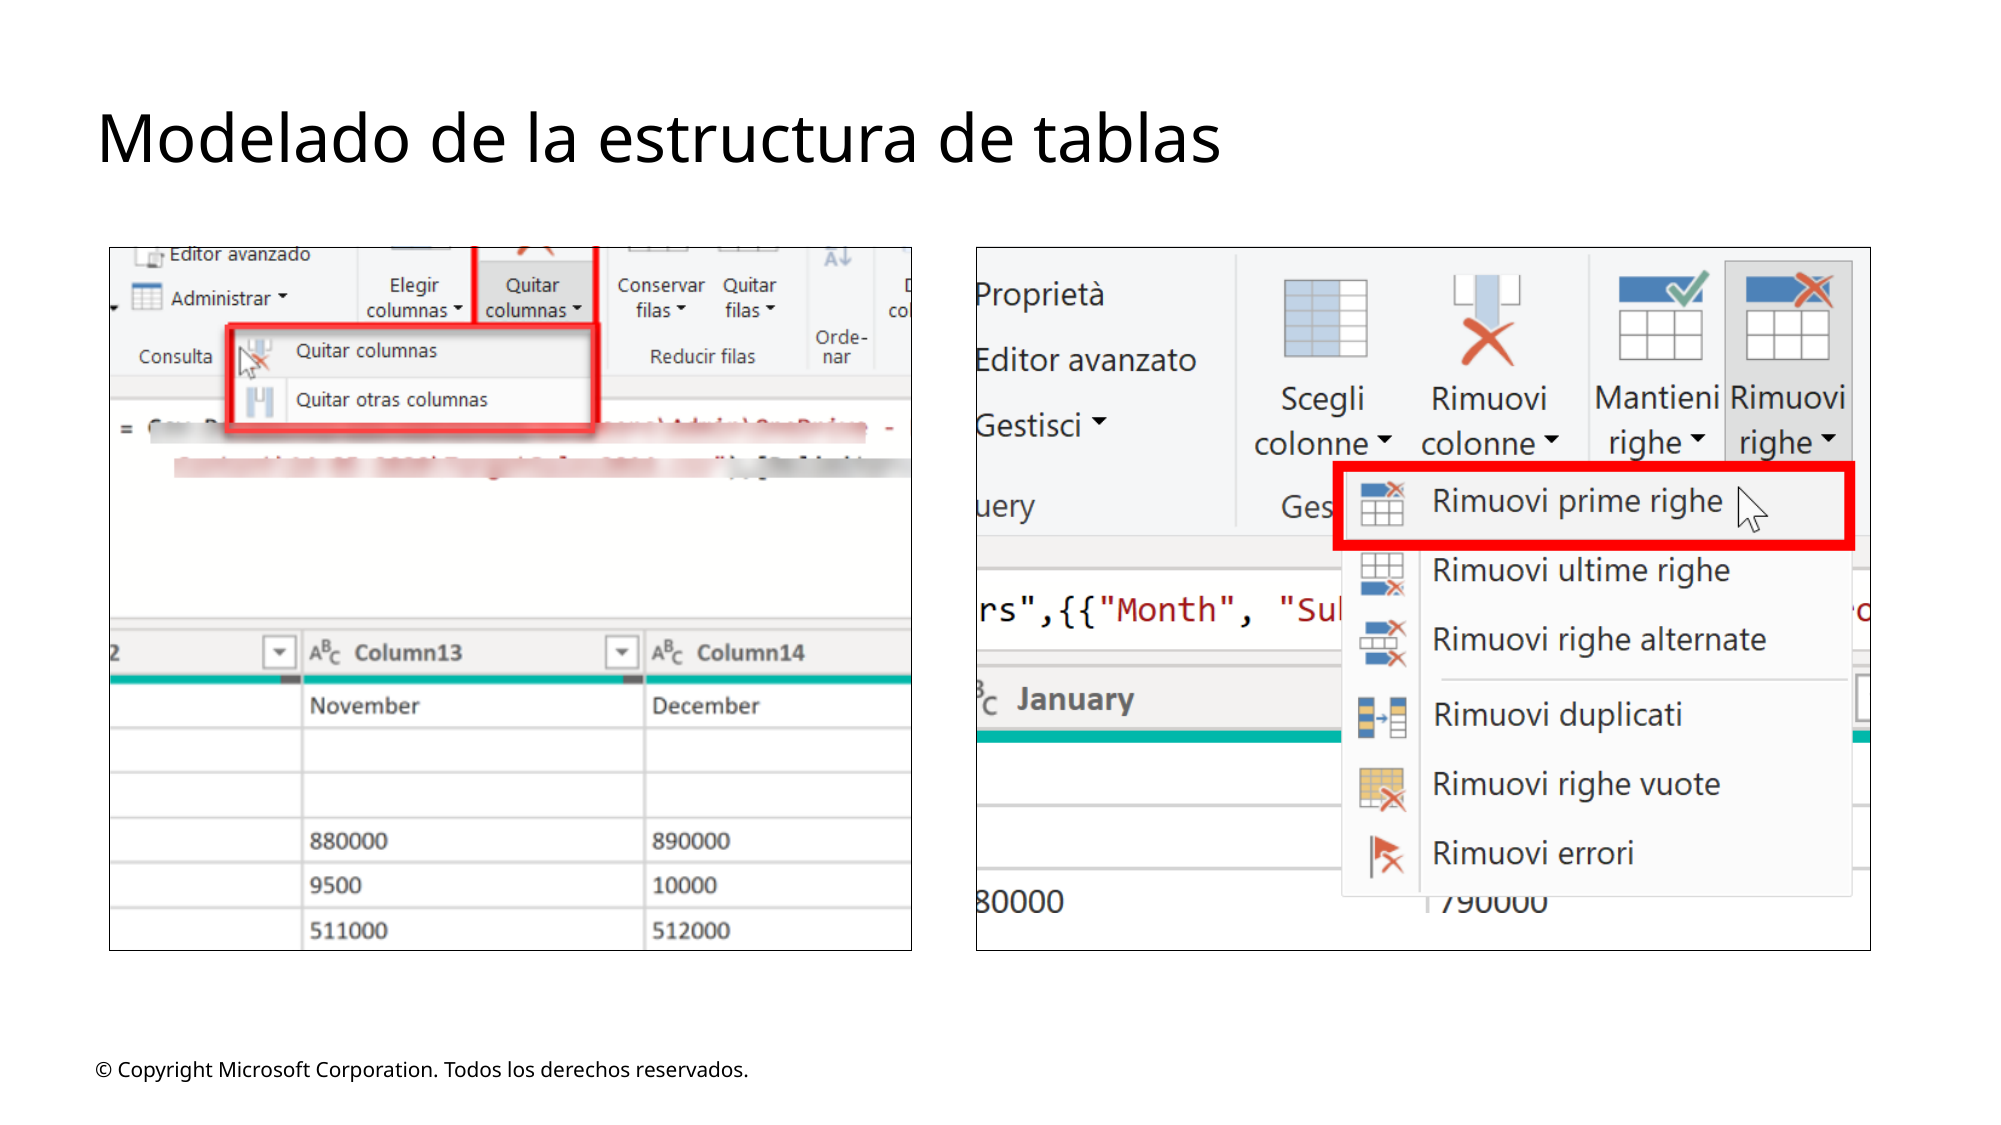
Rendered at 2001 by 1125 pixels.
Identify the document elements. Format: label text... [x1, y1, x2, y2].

picture [109, 246, 912, 952]
picture [976, 246, 1872, 952]
title Modelado de la estructura de tablas [96, 96, 1904, 176]
